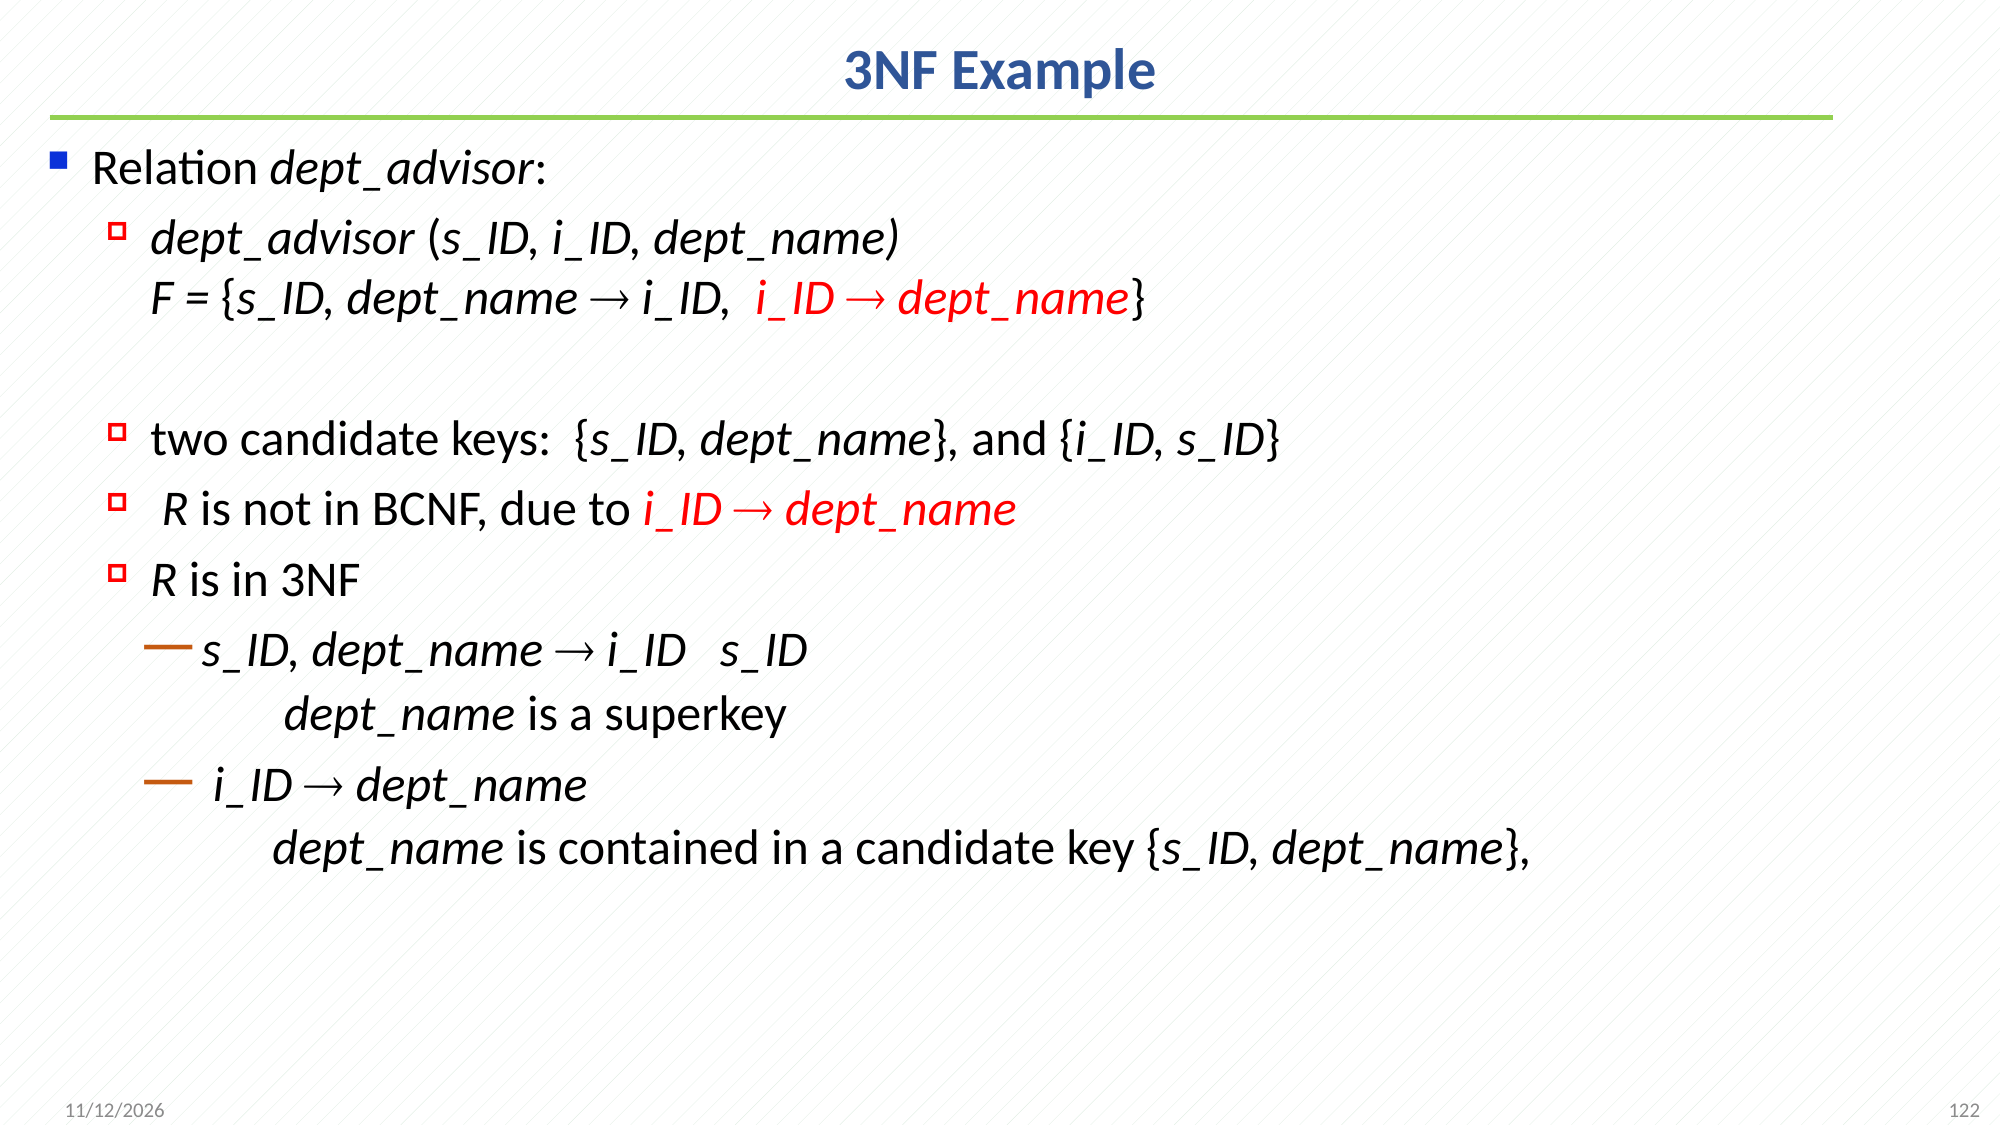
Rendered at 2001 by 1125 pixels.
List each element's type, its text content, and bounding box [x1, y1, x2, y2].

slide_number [49, 1079, 500, 1125]
list Relation dept_advisor: dept_advisor (s_ID, i_ID, dept_name) F = {s_ID, dept_name  i_ID, i_ID  dept_name} two candidate keys: {s_ID, dept_name}, and {i_ID, s_ID} R is not in BCNF, due to i_ID  dept_name R is in 3NF s_ID, dept_name  i_ID s_ID dept_name is a superkey i_ID  dept_name dept_name is contained in a candidate key {s_ID, dept_name}, [32, 126, 1974, 1081]
title 3NF Example [50, 13, 1949, 126]
slide_number 122 [1545, 1079, 1996, 1125]
